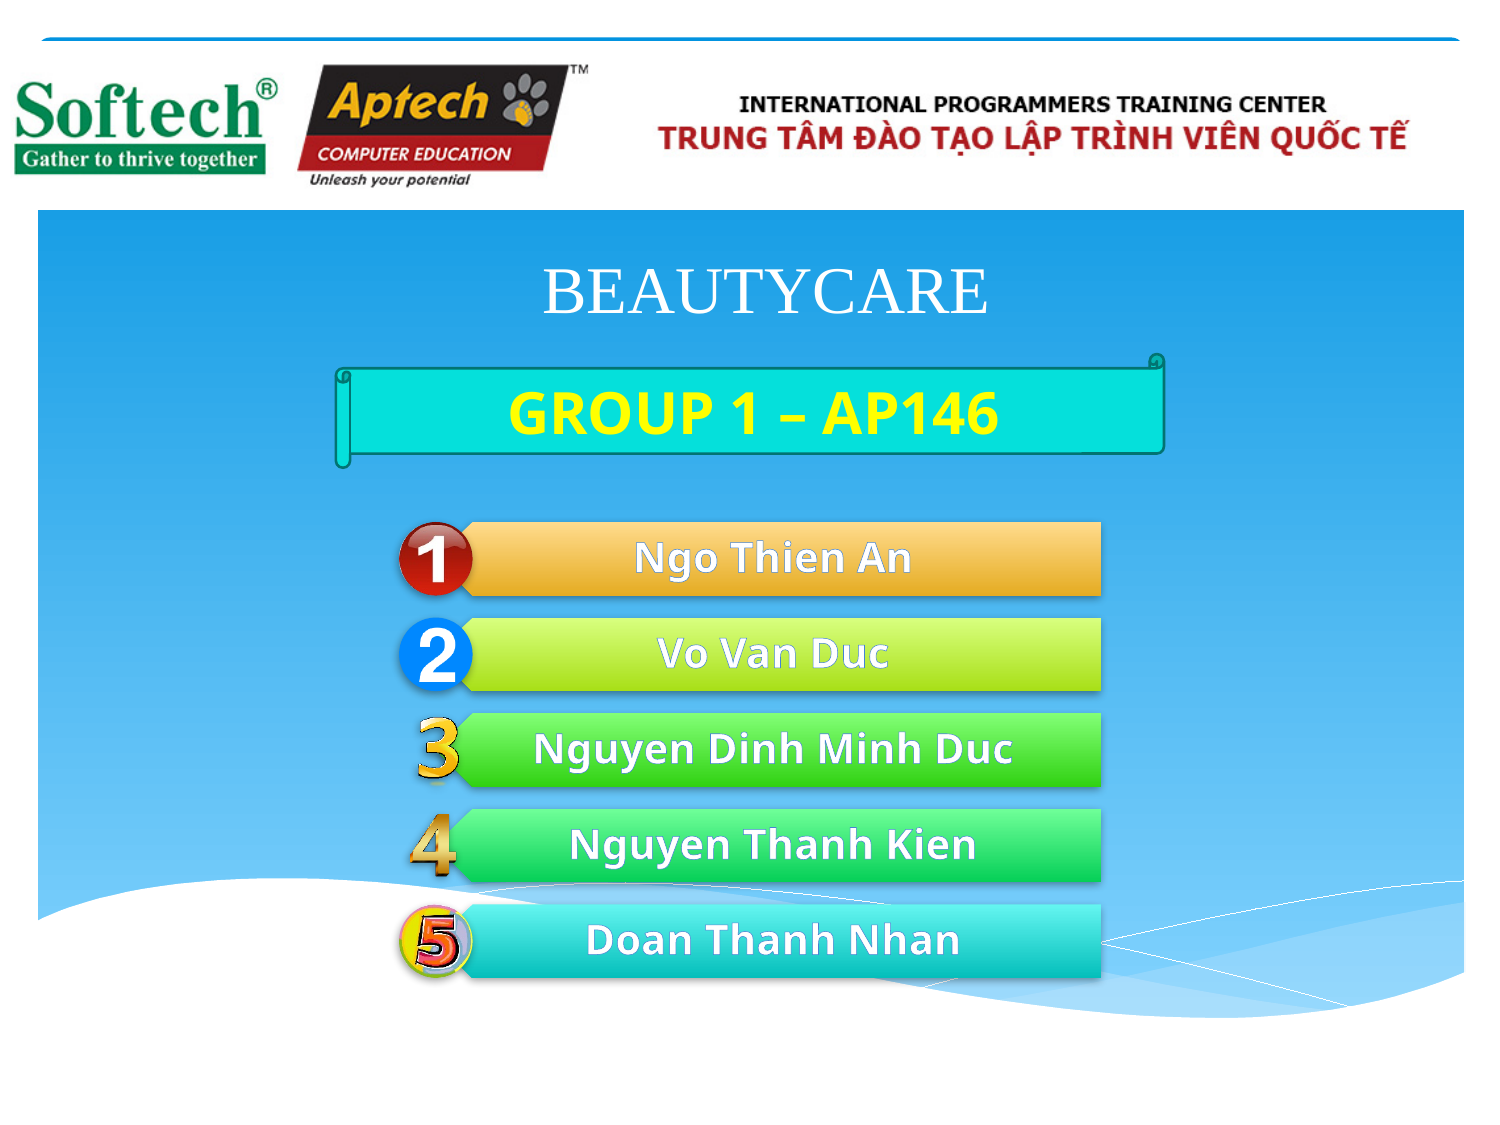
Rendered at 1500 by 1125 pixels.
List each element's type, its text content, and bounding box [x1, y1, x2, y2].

text_box GROUP 1 – AP146 [334, 352, 1166, 470]
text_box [249, 521, 1251, 979]
title BEAUTYCARE [0, 226, 1500, 335]
picture [0, 40, 1500, 211]
